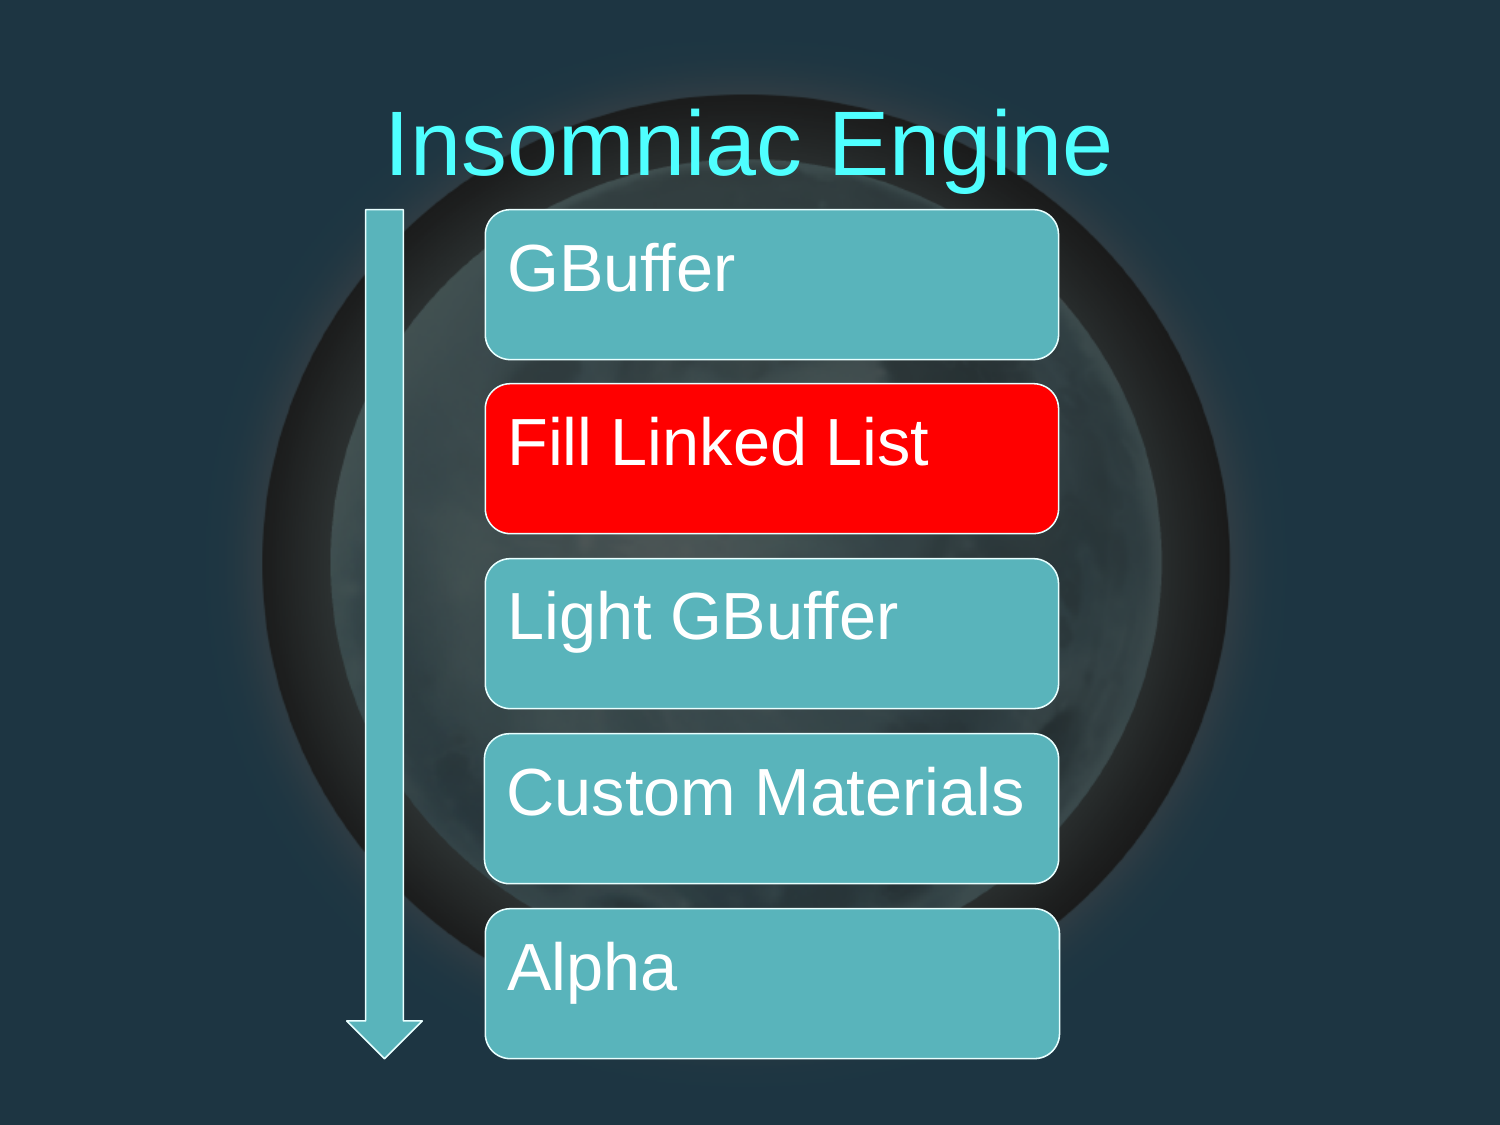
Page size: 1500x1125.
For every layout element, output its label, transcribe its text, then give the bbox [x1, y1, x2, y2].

text_box Alpha [485, 908, 1060, 1059]
title Insomniac Engine [75, 45, 1425, 233]
text_box GBufferr [485, 209, 1059, 360]
text_box Light GBuffer [485, 558, 1059, 709]
text_box Custom Materials [484, 733, 1059, 884]
text_box [346, 209, 423, 1059]
picture [0, 0, 1500, 1125]
text_box Fill Linked List [485, 383, 1059, 534]
